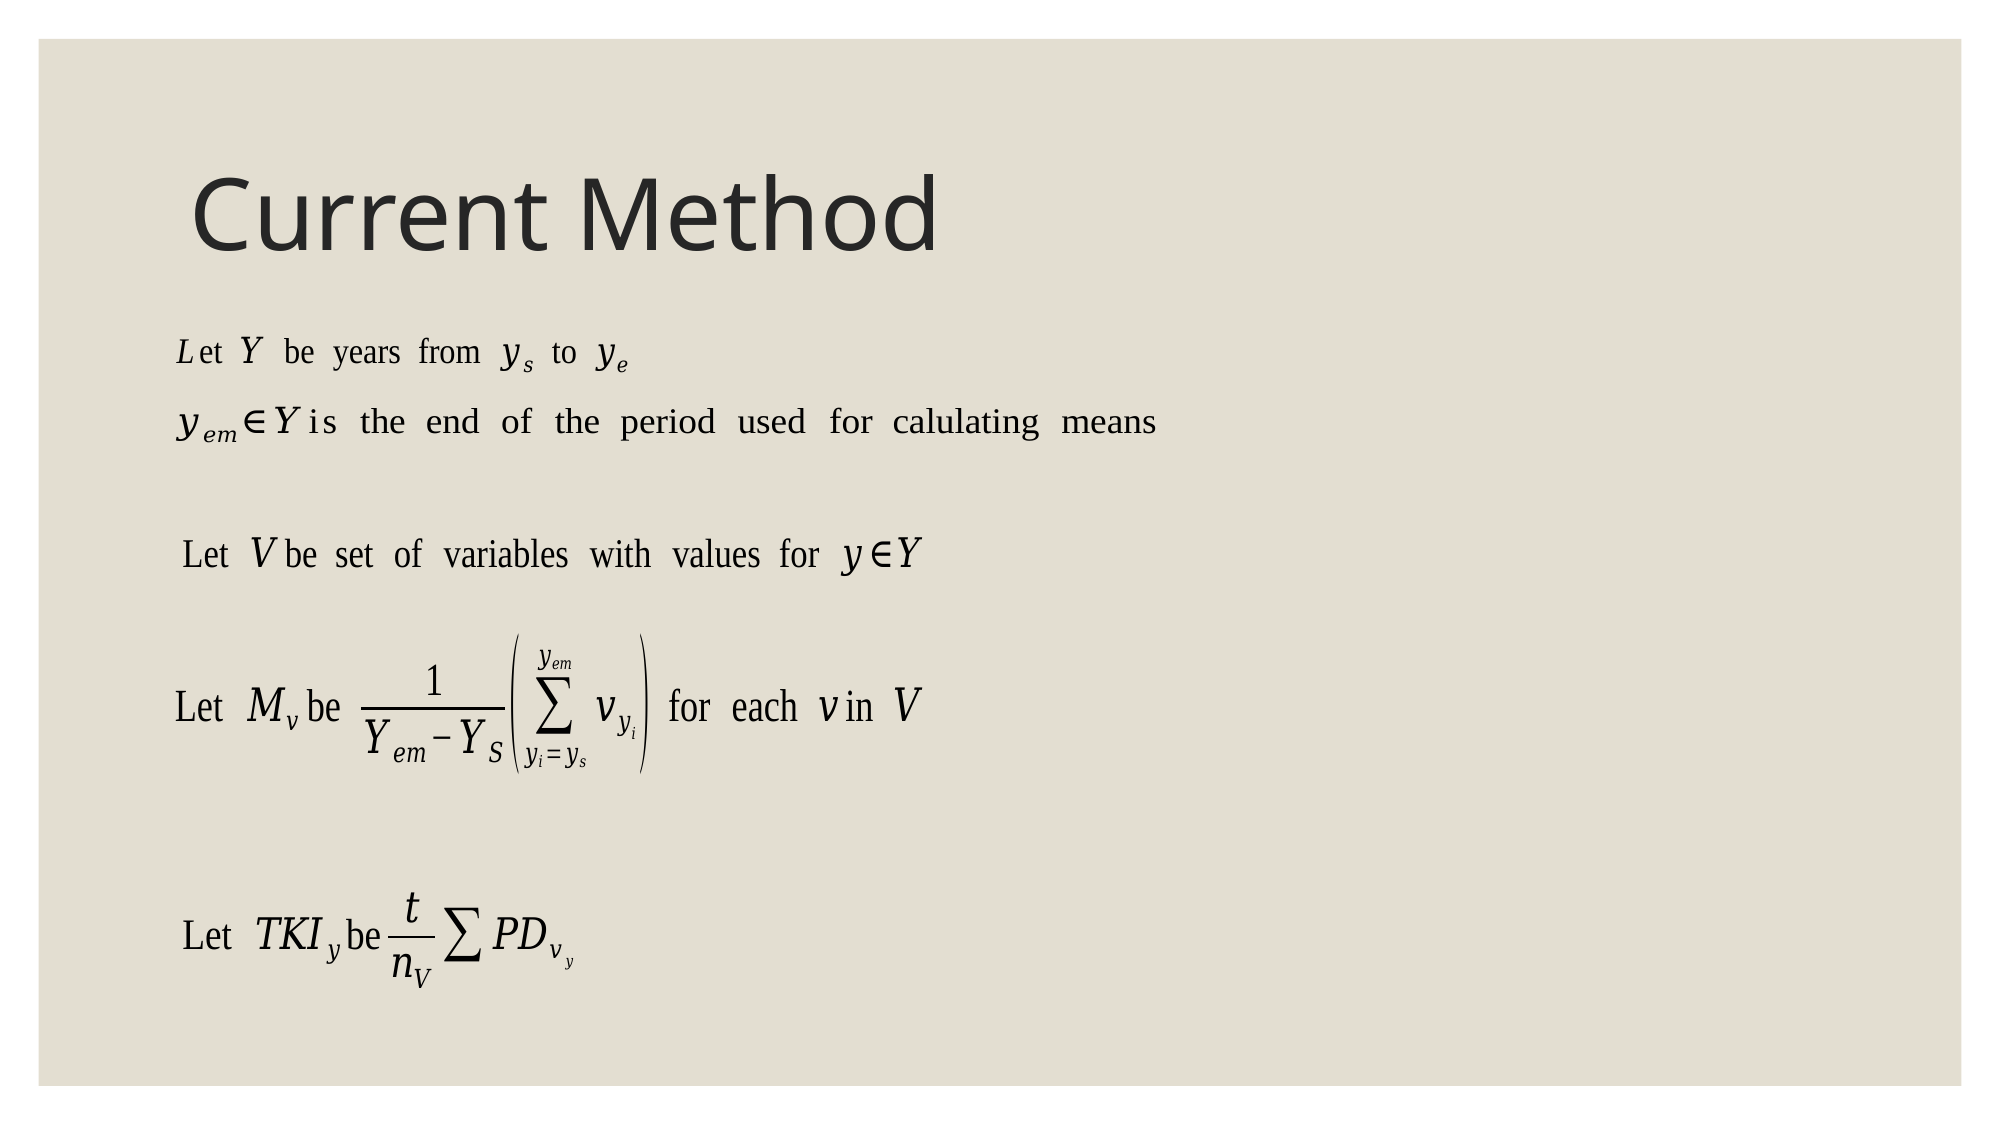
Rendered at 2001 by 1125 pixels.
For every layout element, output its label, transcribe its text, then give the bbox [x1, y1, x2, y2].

title Current Method [174, 105, 1825, 331]
